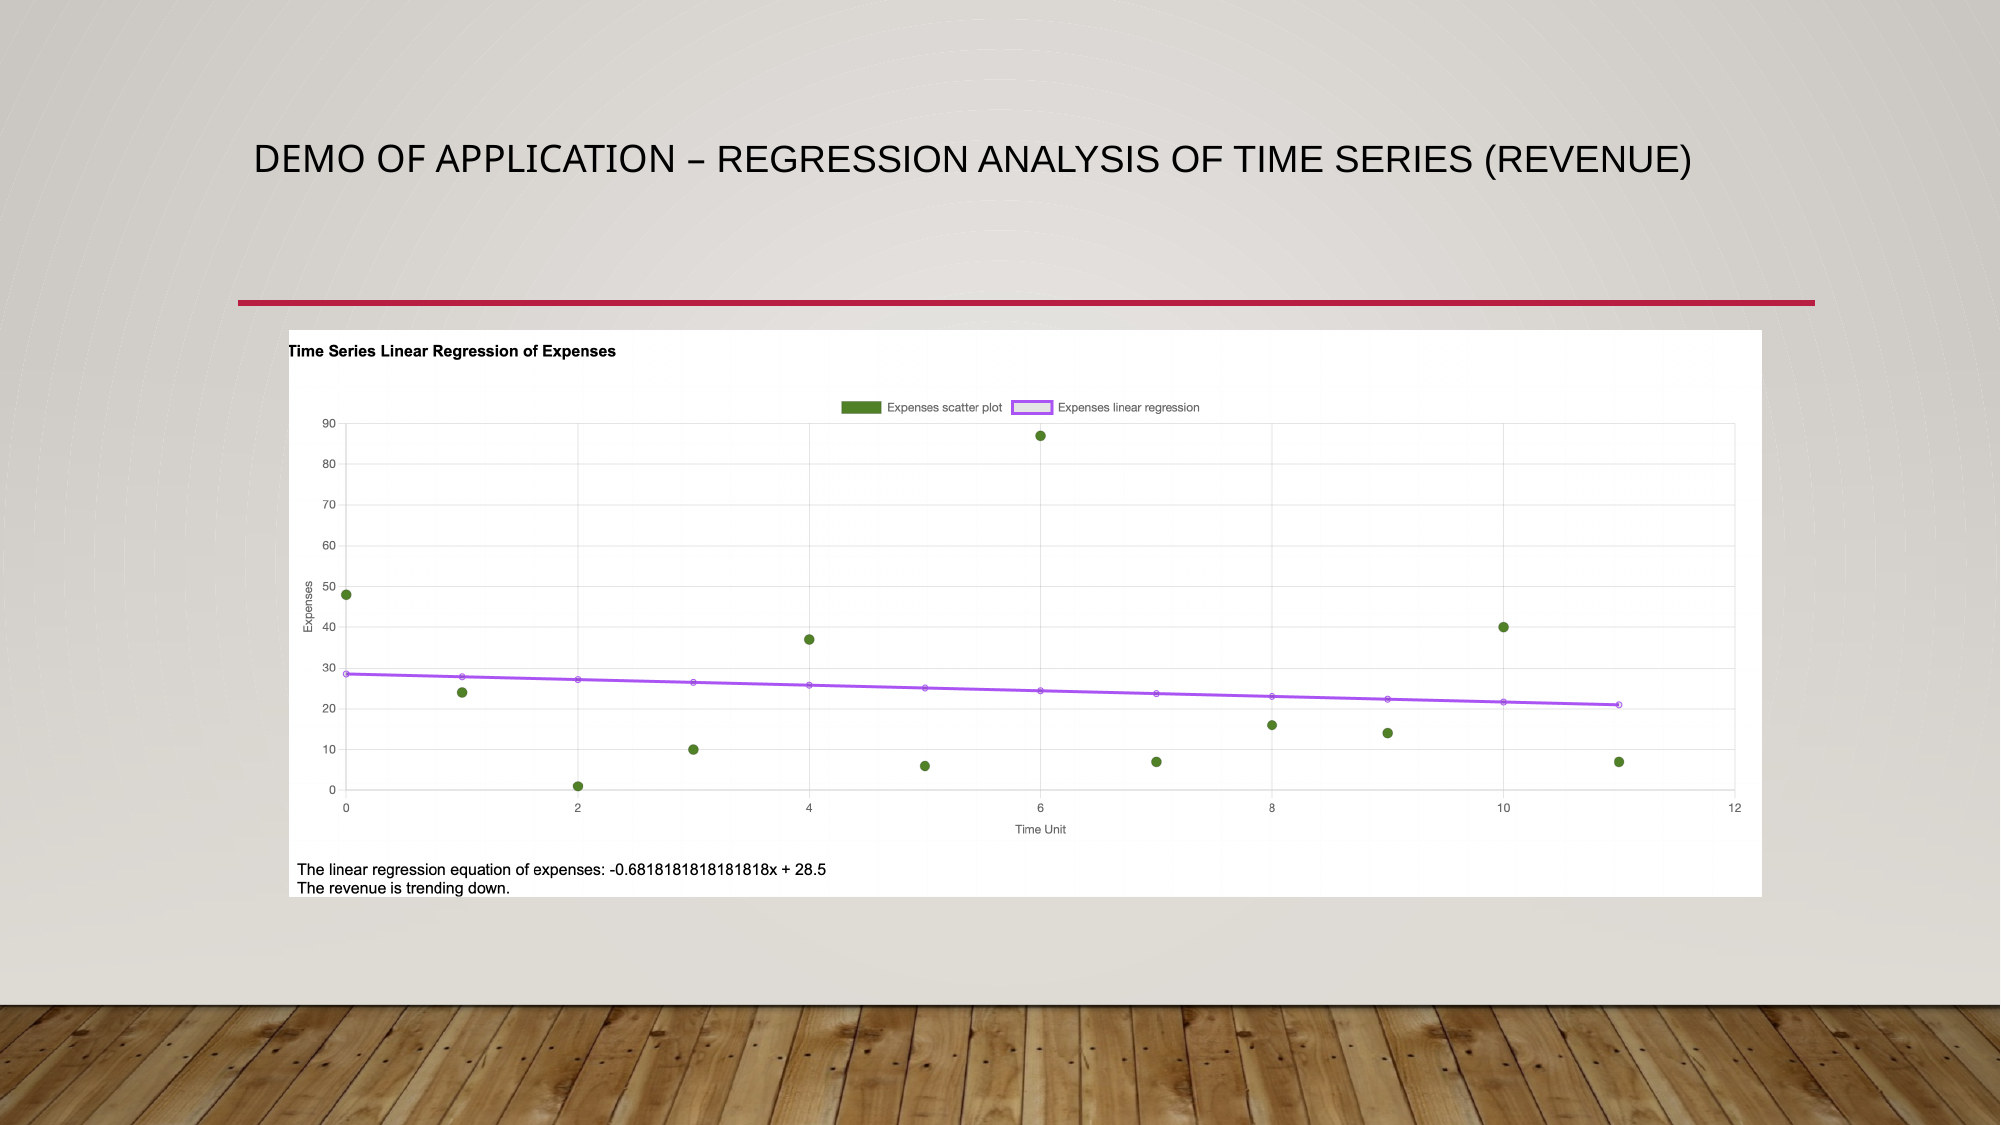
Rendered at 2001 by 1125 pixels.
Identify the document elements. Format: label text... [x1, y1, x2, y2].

title Demo of application – Regression Analysis of Time Series (Revenue) [238, 131, 1814, 305]
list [289, 330, 1762, 897]
picture [0, 1005, 2000, 1125]
